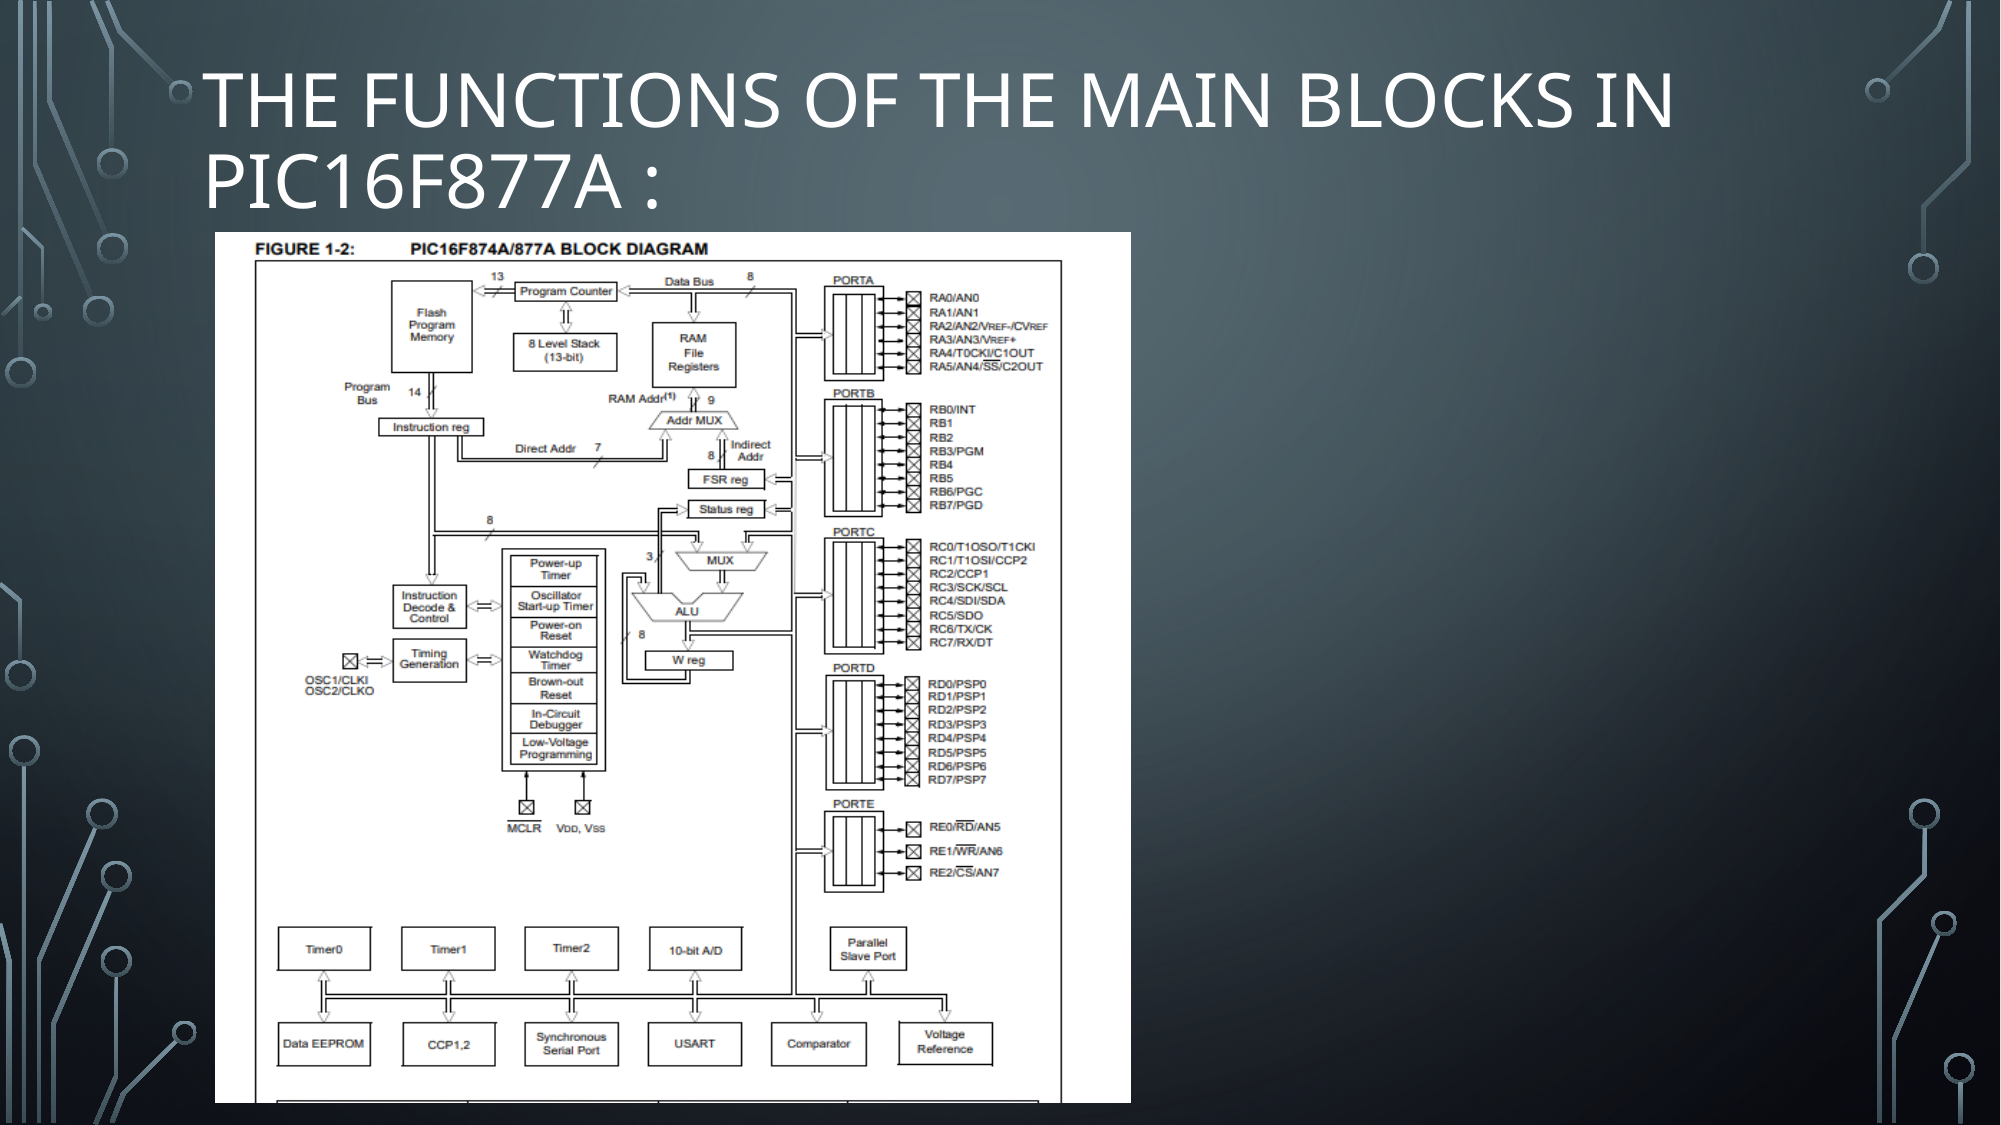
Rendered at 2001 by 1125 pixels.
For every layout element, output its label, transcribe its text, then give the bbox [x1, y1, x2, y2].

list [215, 232, 1131, 1103]
title The Functions Of The Main Blocks In PIC16f877A : [187, 22, 1813, 265]
